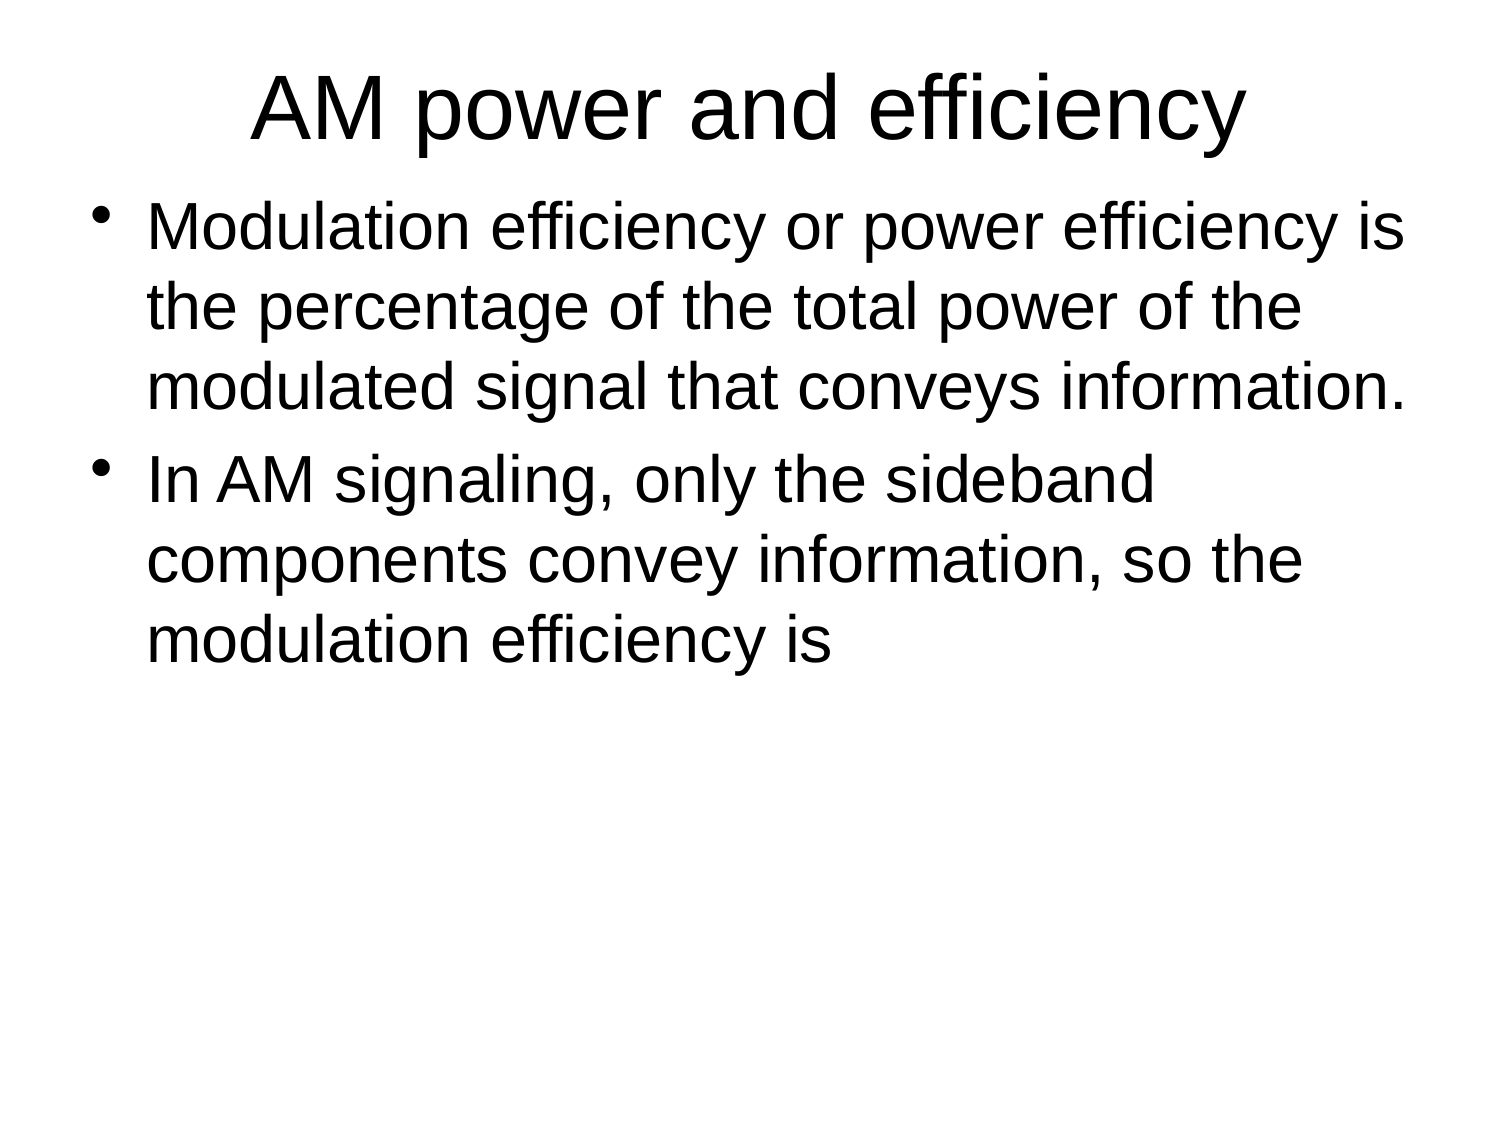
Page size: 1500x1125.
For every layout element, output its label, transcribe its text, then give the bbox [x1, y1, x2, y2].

title AM power and efficiency [75, 37, 1425, 168]
